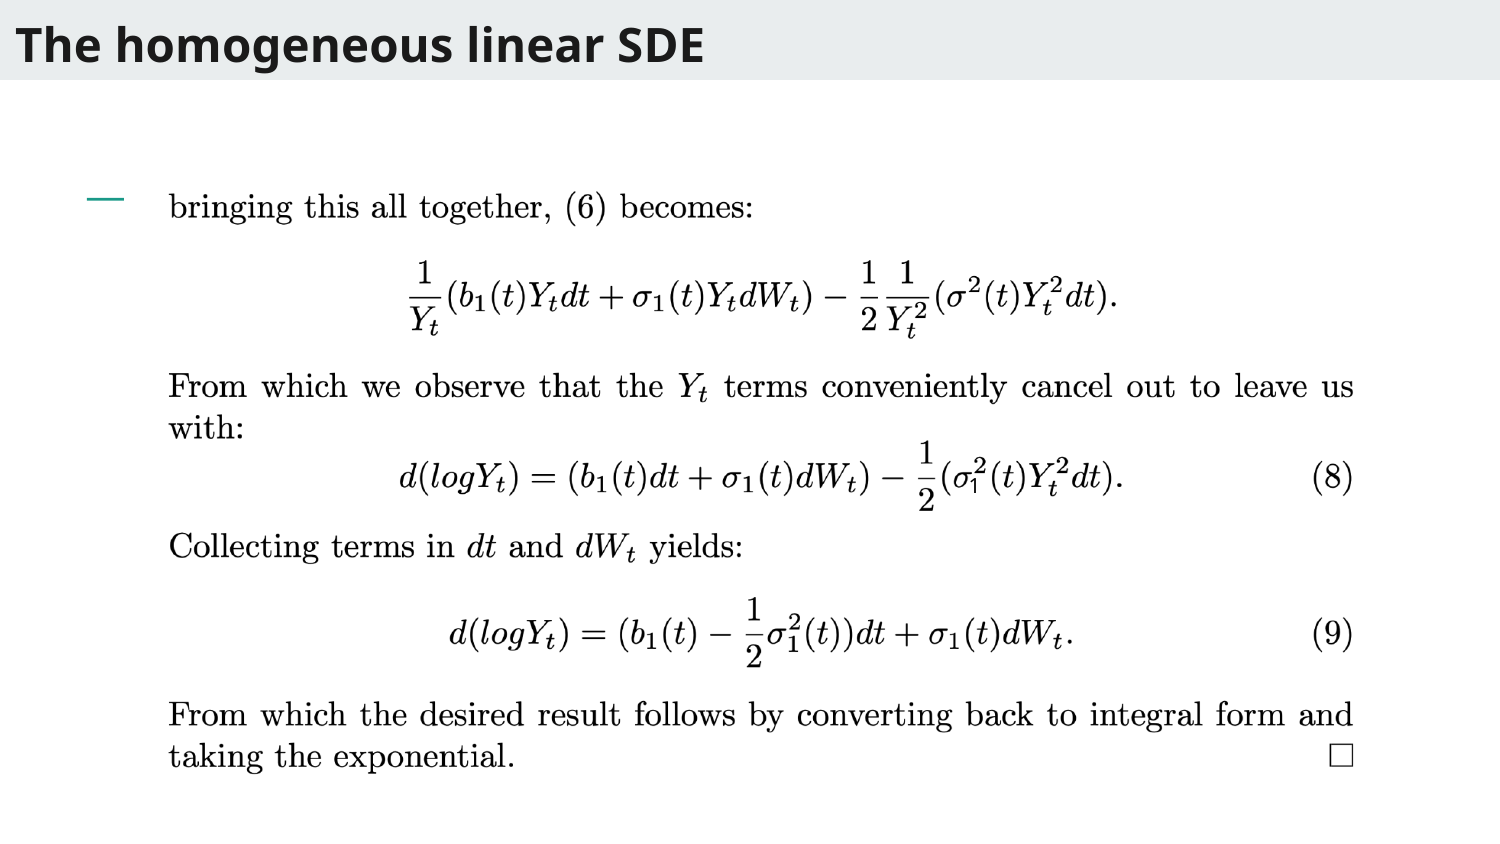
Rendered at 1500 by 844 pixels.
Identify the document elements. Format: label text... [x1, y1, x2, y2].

title The homogeneous linear SDE [0, 0, 1262, 88]
picture [124, 166, 1386, 807]
